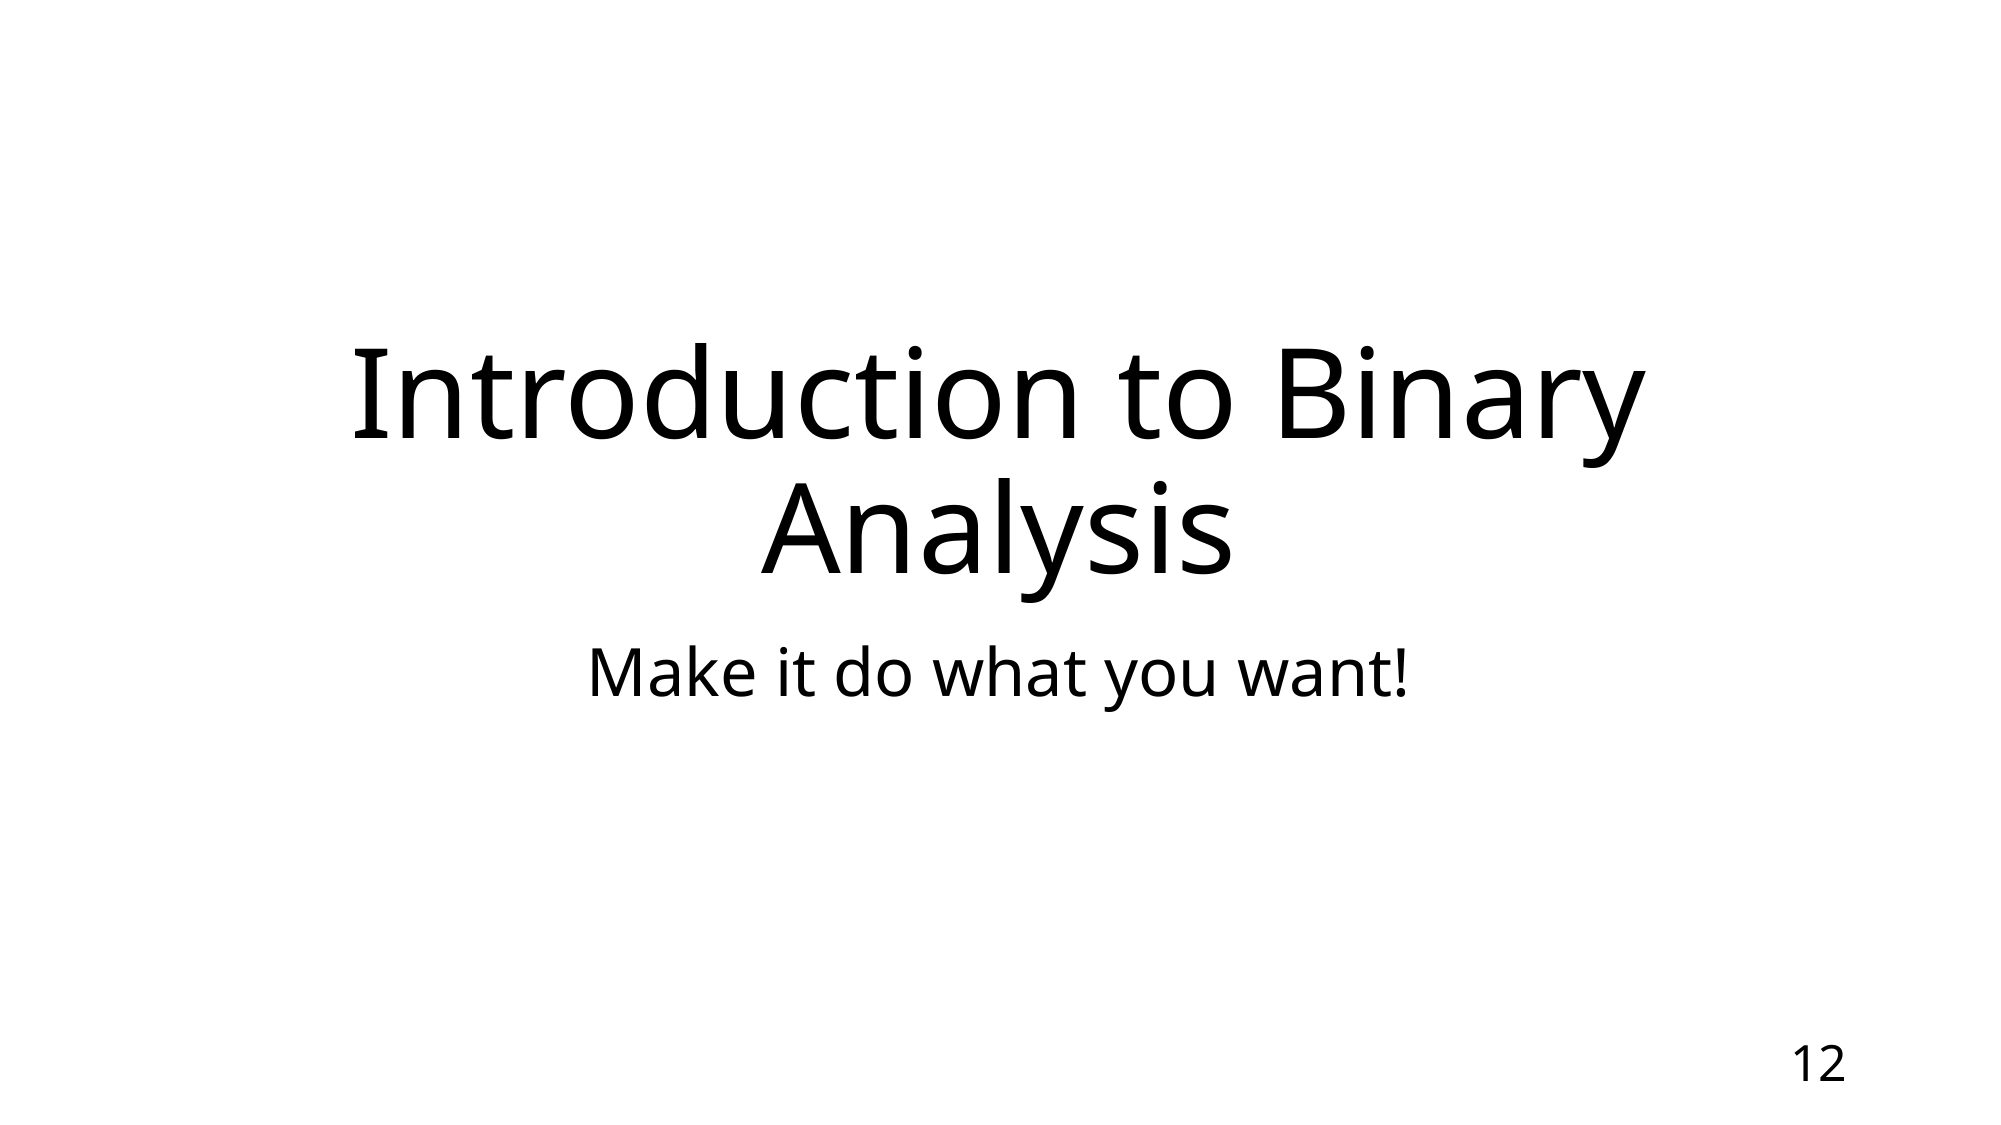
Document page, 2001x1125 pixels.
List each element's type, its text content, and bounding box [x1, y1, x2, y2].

title Introduction to Binary Analysis [136, 280, 1862, 609]
slide_number 12 [1412, 1035, 1863, 1096]
list Make it do what you want! [136, 631, 1862, 878]
